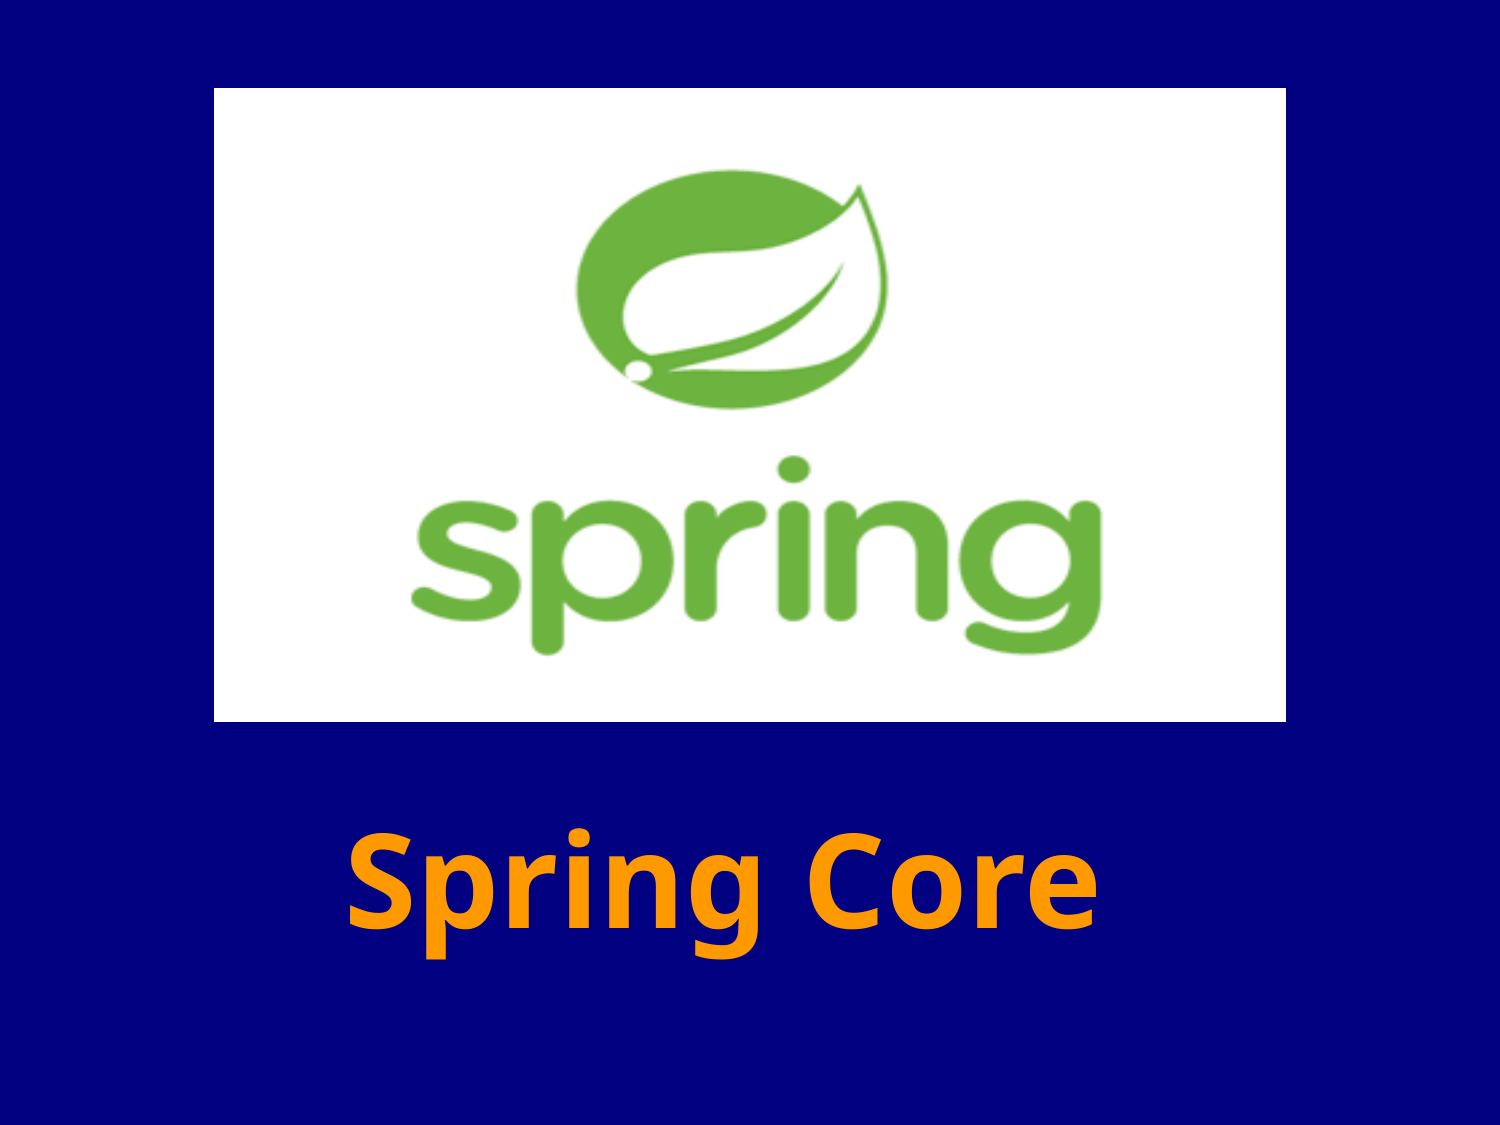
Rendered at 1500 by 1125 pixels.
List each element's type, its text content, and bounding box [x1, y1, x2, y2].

title Spring Core [85, 480, 1361, 965]
picture [214, 88, 1286, 722]
